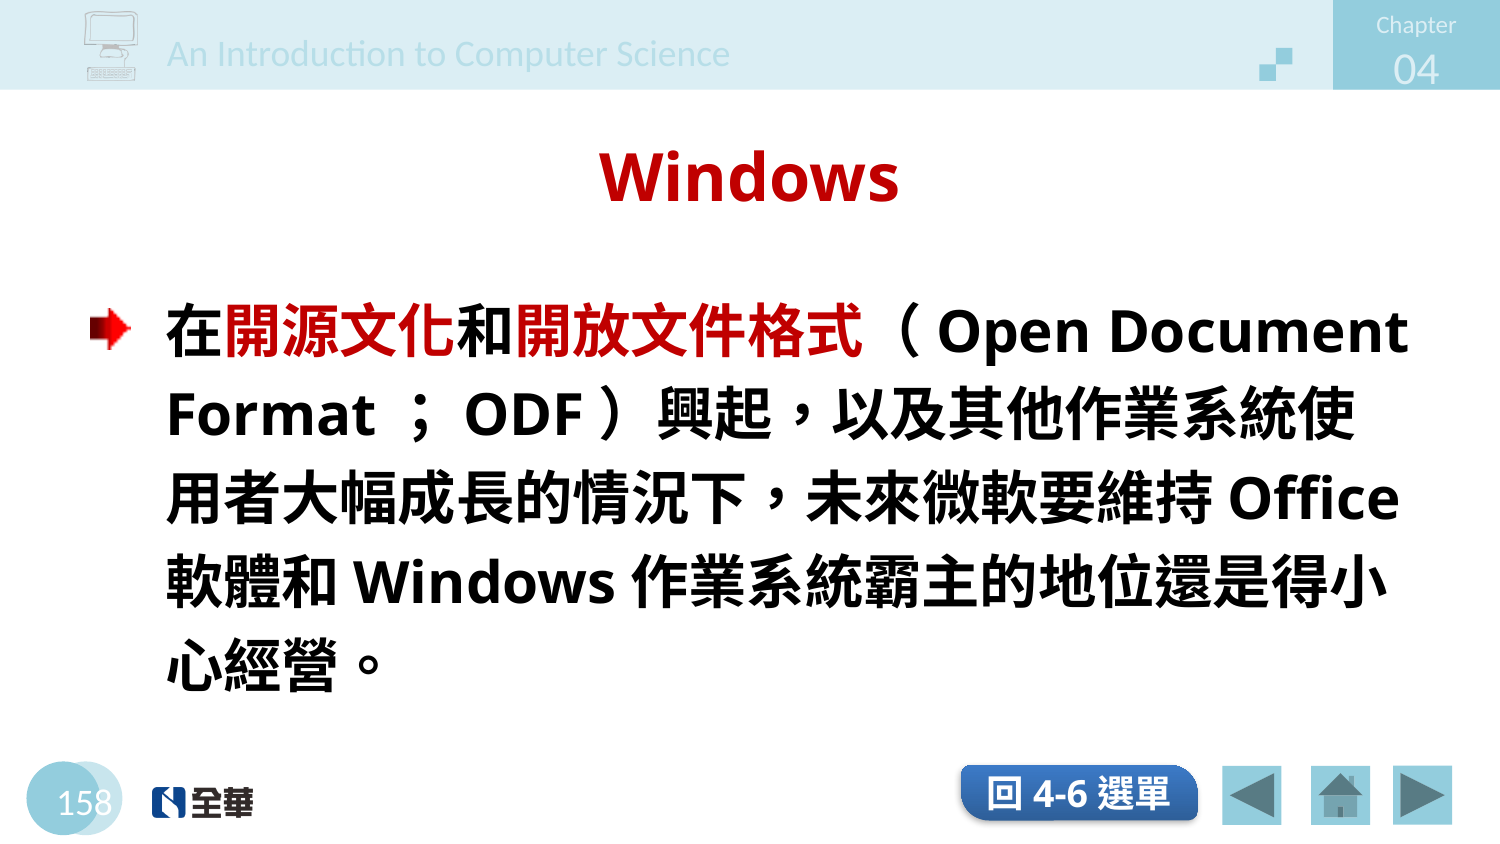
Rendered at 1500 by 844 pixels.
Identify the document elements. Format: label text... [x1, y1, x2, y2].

picture [84, 11, 138, 81]
title Windows [75, 104, 1425, 245]
text_box 回4-6選單 [961, 765, 1198, 821]
list 在開源文化和開放文件格式（Open Document Format；ODF）興起，以及其他作業系統使用者大幅成長的情況下，未來微軟要維持Office軟體和Windows作業系統霸主的地位還是得小心經營。 [75, 272, 1425, 754]
picture [152, 787, 253, 818]
picture [90, 308, 131, 350]
